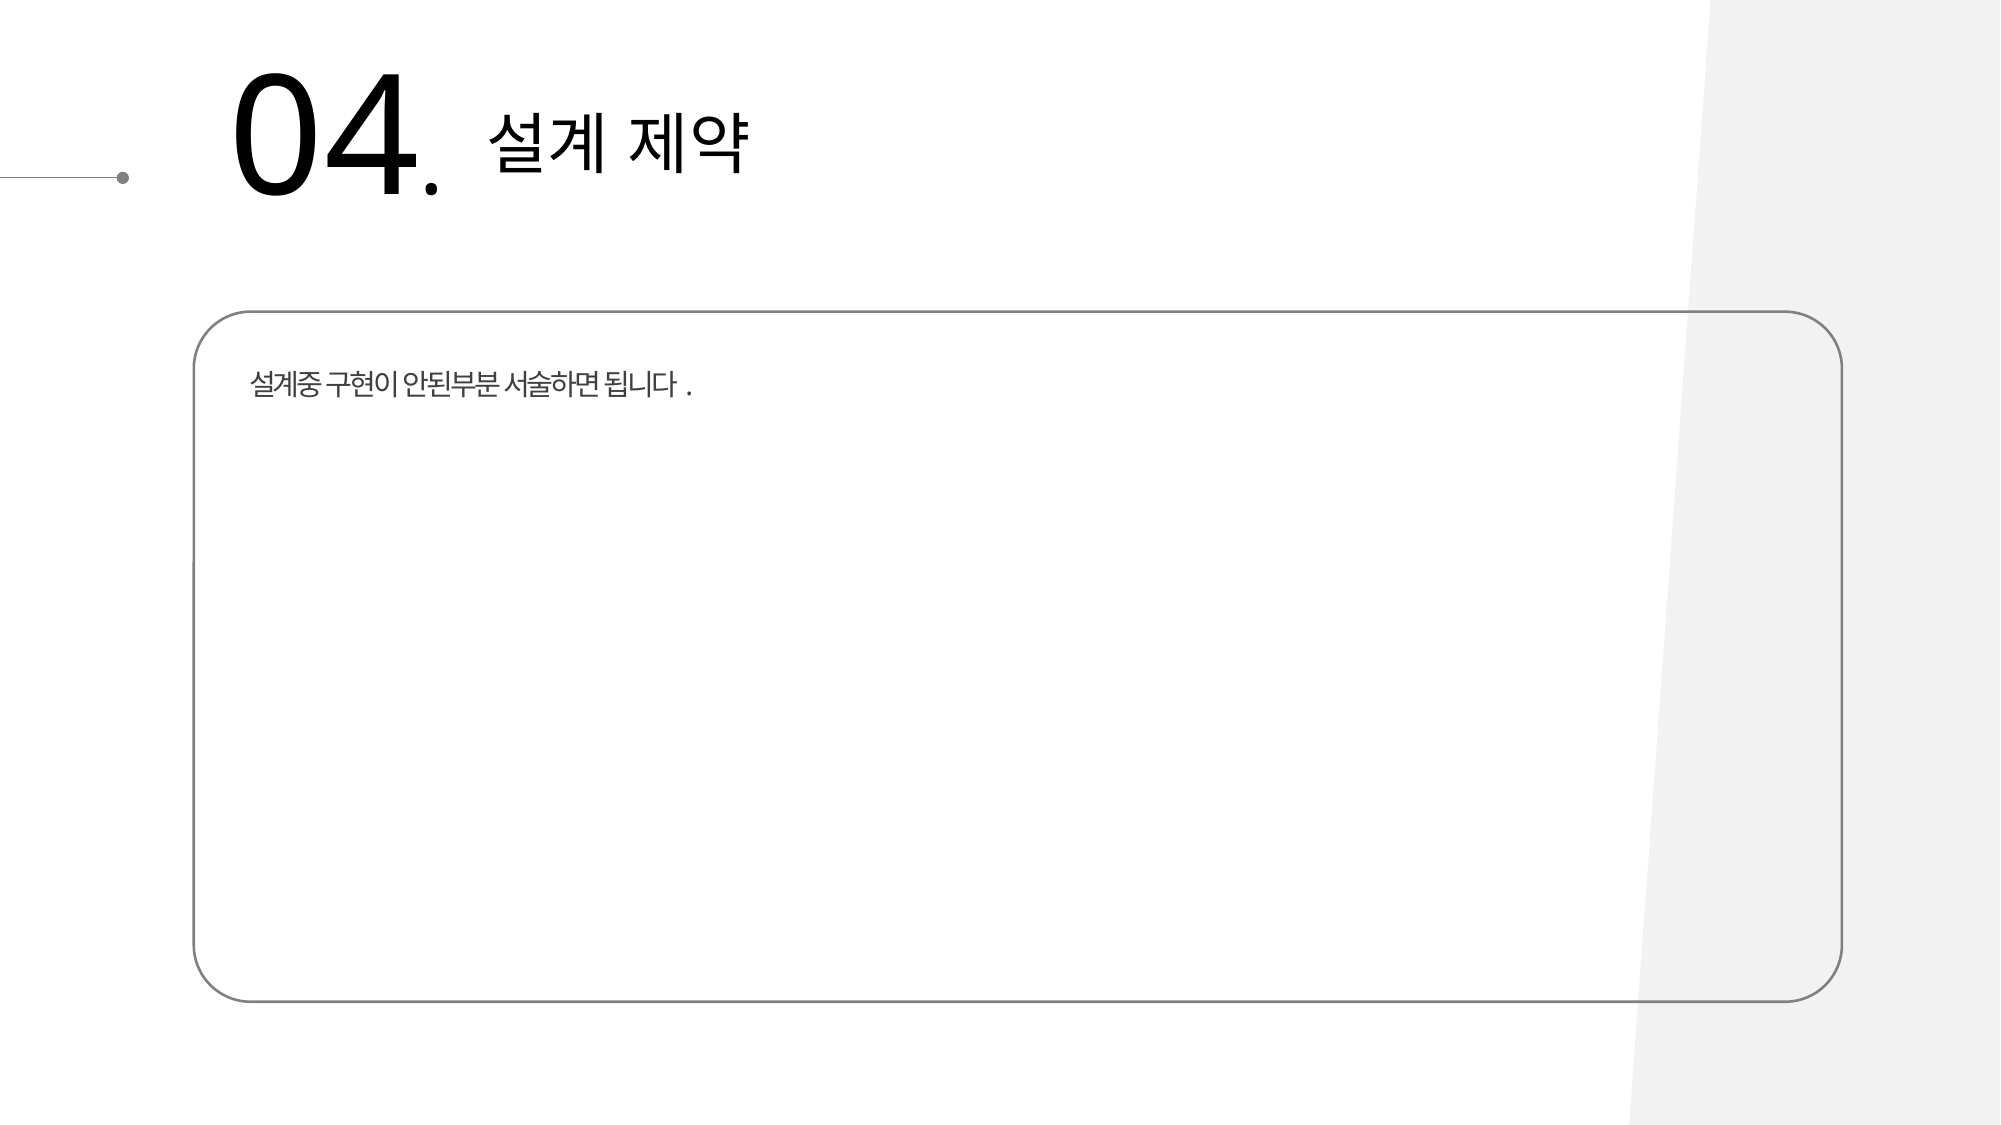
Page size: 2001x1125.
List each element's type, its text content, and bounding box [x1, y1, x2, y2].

text_box [192, 310, 1843, 1003]
text_box 설계 제약 [471, 94, 785, 190]
text_box [1628, 0, 2000, 1125]
text_box 04. [214, 20, 460, 236]
